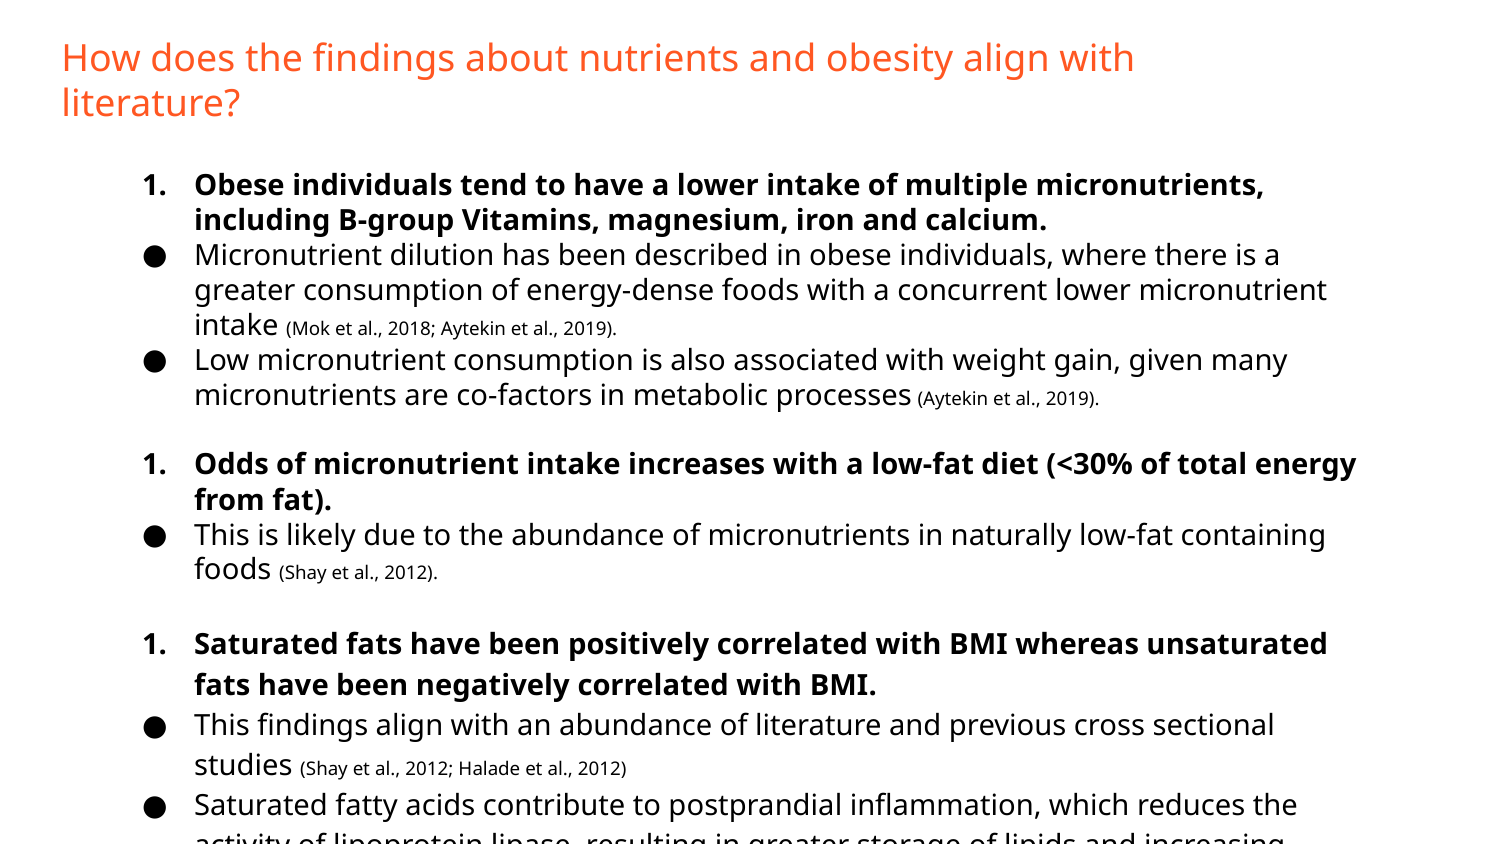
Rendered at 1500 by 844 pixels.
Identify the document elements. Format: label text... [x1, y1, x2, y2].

text_box Obese individuals tend to have a lower intake of multiple micronutrients, including B-group Vitamins, magnesium, iron and calcium. Micronutrient dilution has been described in obese individuals, where there is a greater consumption of energy-dense foods with a concurrent lower micronutrient intake (Mok et al., 2018; Aytekin et al., 2019). Low micronutrient consumption is also associated with weight gain, given many micronutrients are co-factors in metabolic processes (Aytekin et al., 2019). Odds of micronutrient intake increases with a low-fat diet (<30% of total energy from fat). This is likely due to the abundance of micronutrients in naturally low-fat containing foods (Shay et al., 2012). Saturated fats have been positively correlated with BMI whereas unsaturated fats have been negatively correlated with BMI. This findings align with an abundance of literature and previous cross sectional studies (Shay et al., 2012; Halade et al., 2012) Saturated fatty acids contribute to postprandial inflammation, which reduces the activity of lipoprotein lipase, resulting in greater storage of lipids and increasing adiposity which can be reflected in the BMI score (Klop et al., 2013). [104, 151, 1396, 822]
list How does the findings about nutrients and obesity align with literature? [46, 30, 1300, 129]
